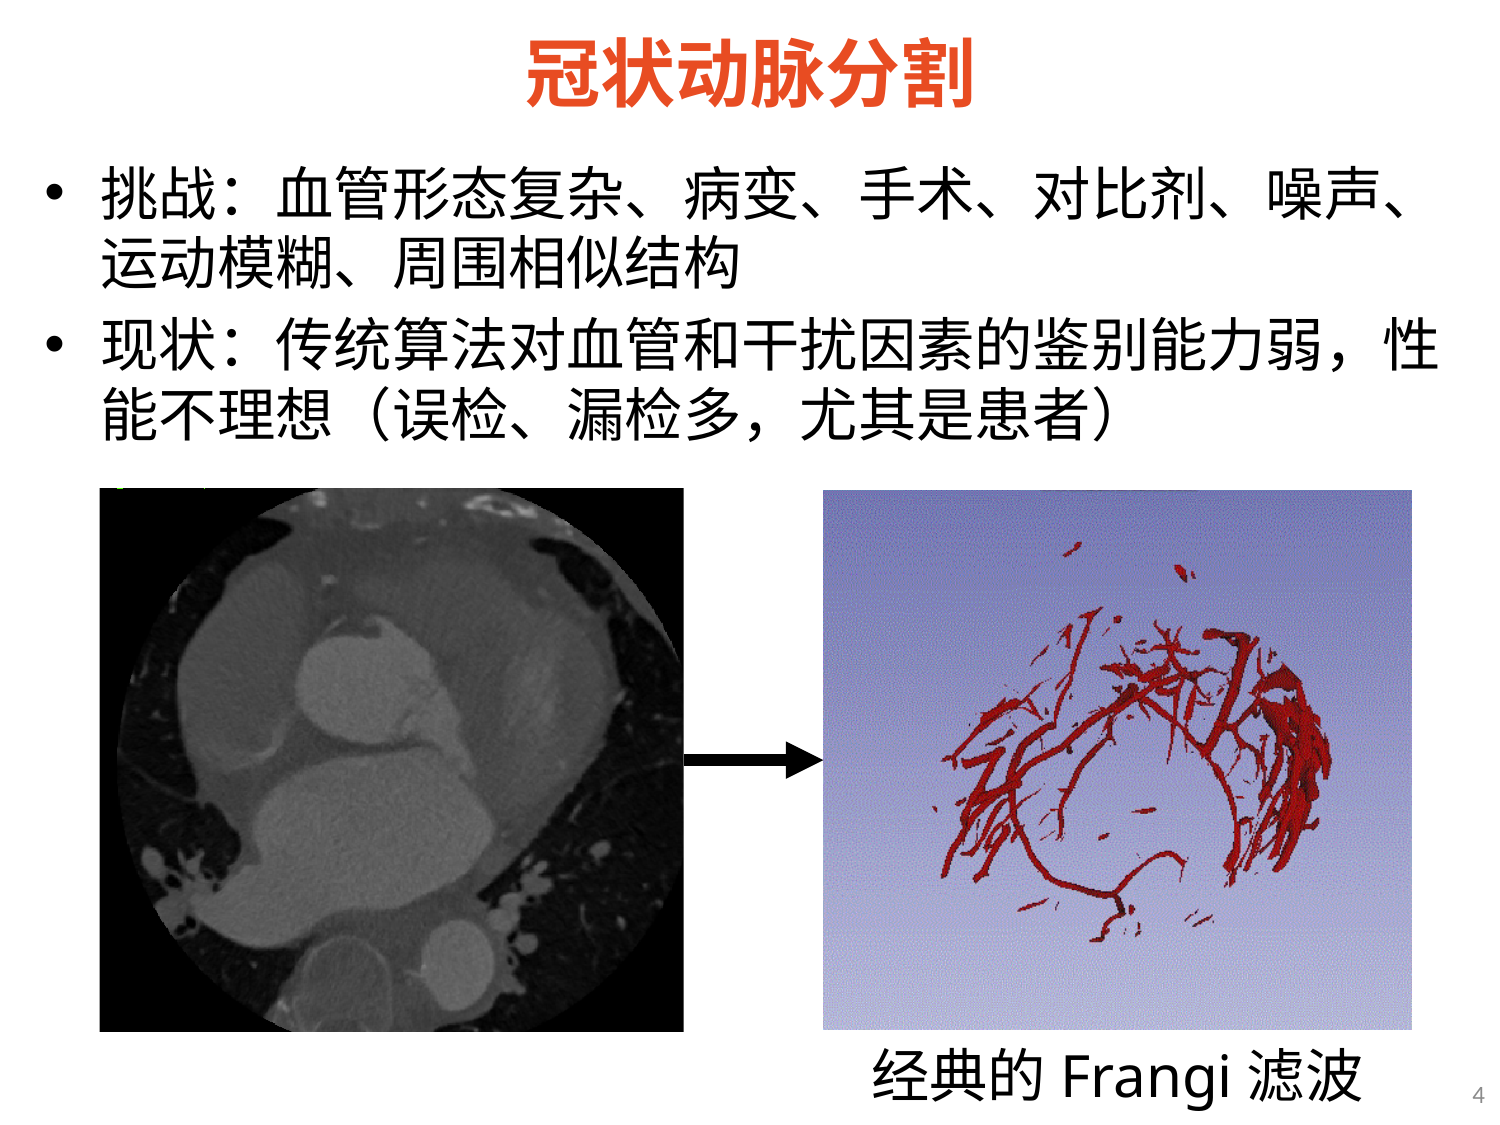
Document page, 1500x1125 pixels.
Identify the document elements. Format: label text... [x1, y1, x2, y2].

picture [99, 488, 684, 1033]
title 冠状动脉分割 [75, 7, 1425, 135]
slide_number 4 [1149, 1063, 1500, 1123]
text_box 经典的Frangi滤波 [856, 1038, 1379, 1117]
list 挑战：血管形态复杂、病变、手术、对比剂、噪声、运动模糊、周围相似结构 现状：传统算法对血管和干扰因素的鉴别能力弱，性能不理想（误检、漏检多，尤其是患者） [29, 149, 1459, 1005]
picture [823, 490, 1412, 1030]
